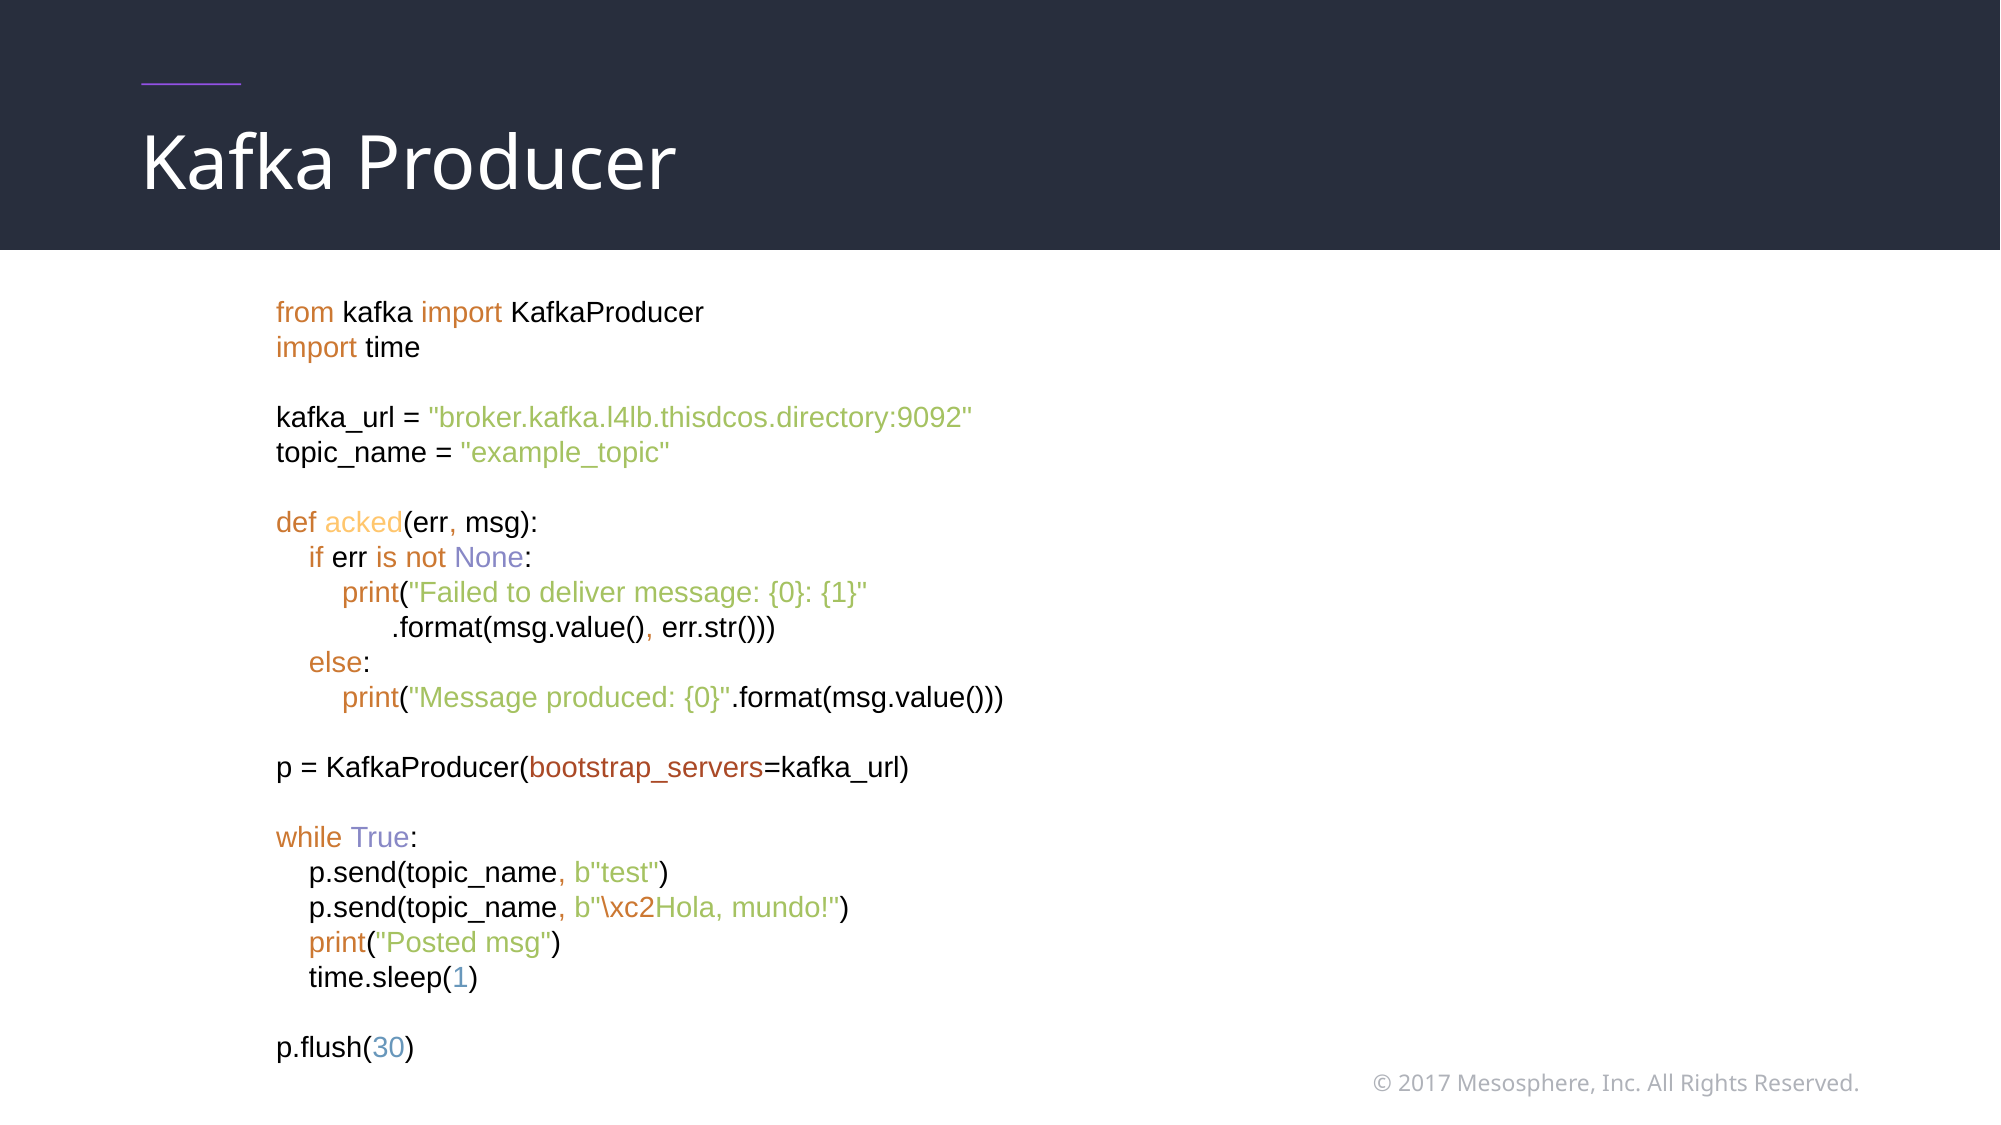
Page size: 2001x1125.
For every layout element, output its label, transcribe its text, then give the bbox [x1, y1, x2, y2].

text_box from kafka import KafkaProducer import time kafka_url = "broker.kafka.l4lb.thisdcos.directory:9092" topic_name = "example_topic" def acked(err, msg): if err is not None: print("Failed to deliver message: {0}: {1}" .format(msg.value(), err.str())) else: print("Message produced: {0}".format(msg.value())) p = KafkaProducer(bootstrap_servers=kafka_url) while True: p.send(topic_name, b"test") p.send(topic_name, b"\xc2Hola, mundo!") print("Posted msg") time.sleep(1) p.flush(30) [261, 216, 1262, 1071]
title Kafka Producer [125, 99, 1876, 194]
